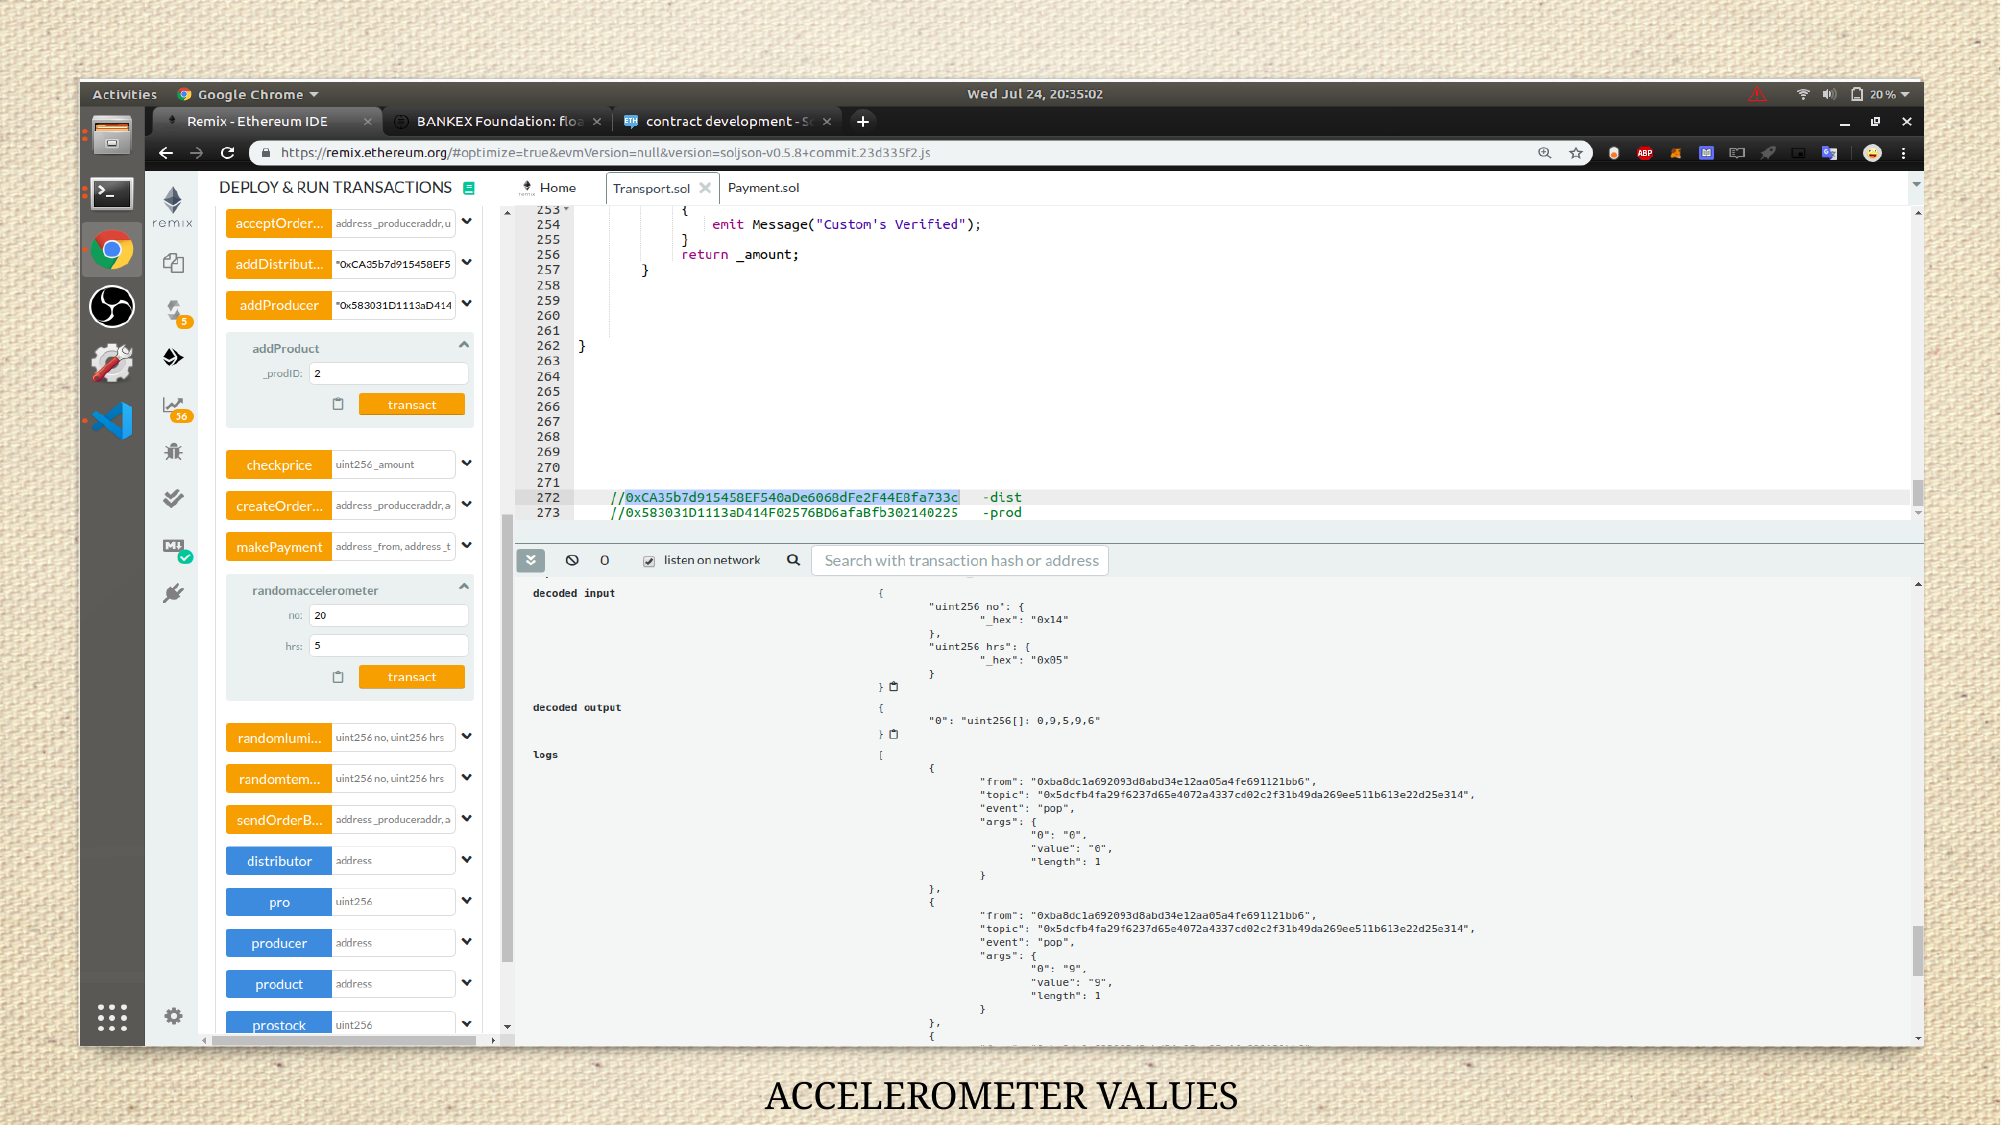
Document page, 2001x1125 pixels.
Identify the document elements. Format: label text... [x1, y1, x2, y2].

text_box ACCELEROMETER VALUES [631, 1064, 1373, 1125]
picture [0, 0, 2001, 1125]
